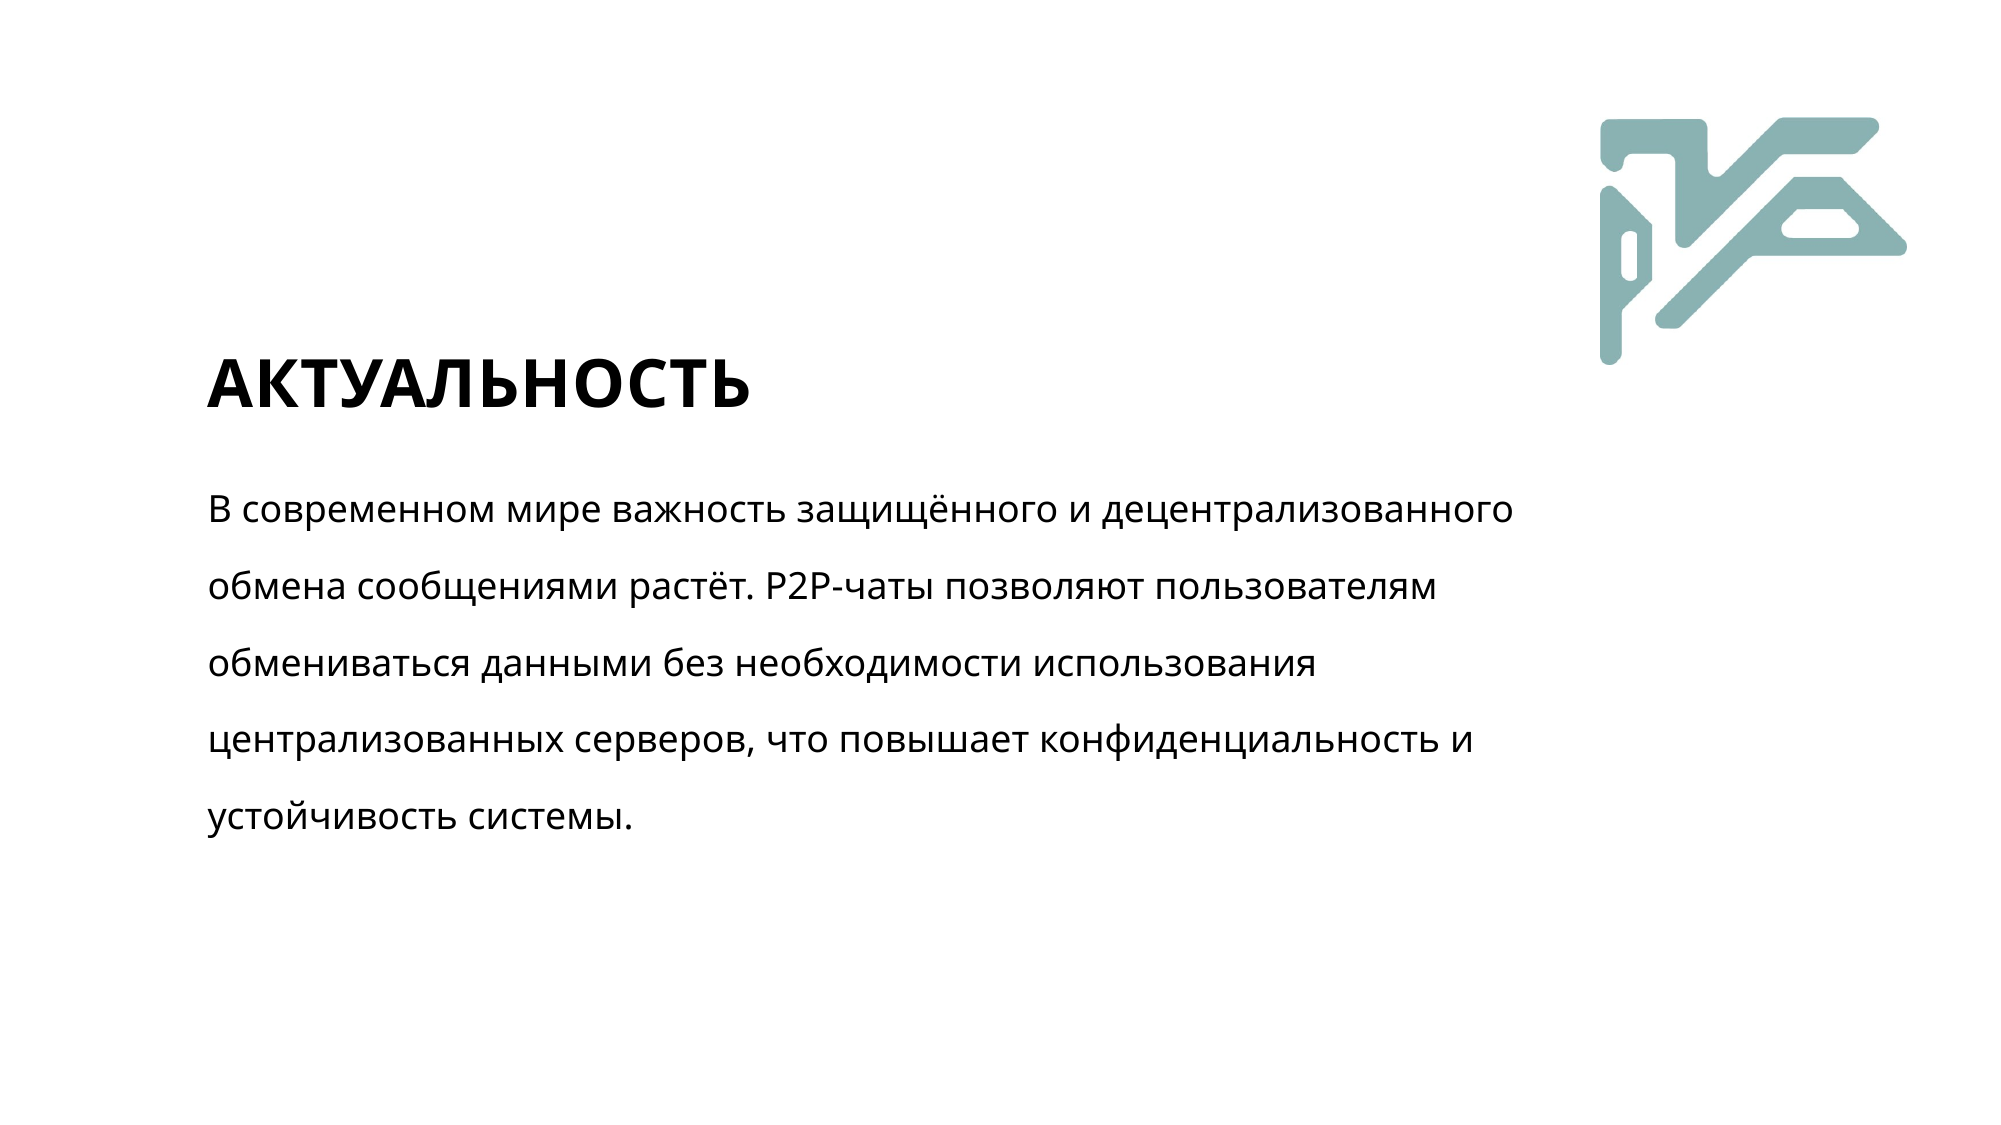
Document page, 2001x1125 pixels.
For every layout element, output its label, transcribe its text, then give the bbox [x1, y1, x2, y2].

picture [1600, 117, 1907, 365]
title актуальность [192, 334, 1420, 432]
subtitle В современном мире важность защищённого и децентрализованного обмена сообщениями растёт. P2P-чаты позволяют пользователям обмениваться данными без необходимости использования централизованных серверов, что повышает конфиденциальность и устойчивость системы. [192, 450, 1575, 1088]
text_box [133, 717, 829, 838]
text_box [133, 435, 829, 555]
